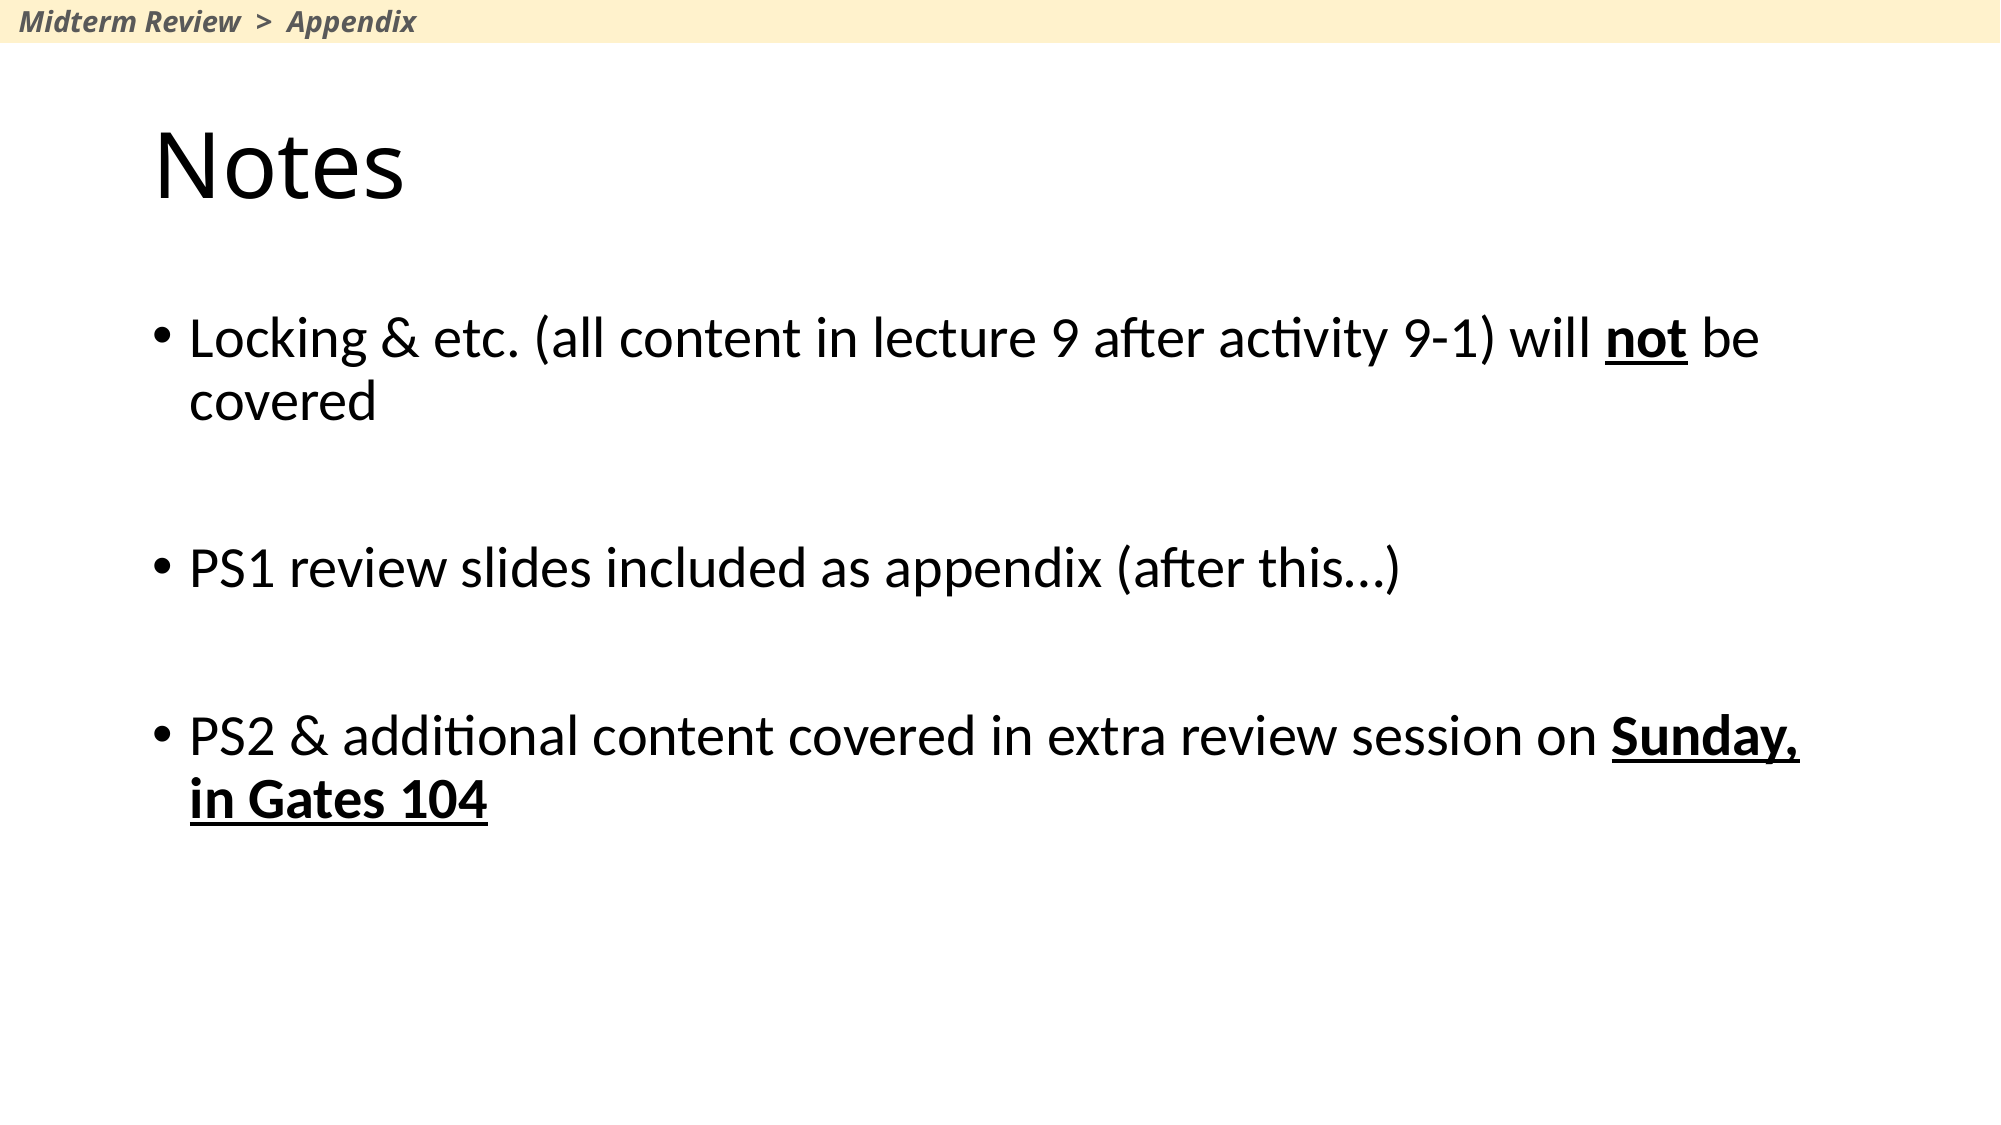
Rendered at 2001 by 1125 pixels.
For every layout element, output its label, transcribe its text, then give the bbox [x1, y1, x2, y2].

title Notes [137, 59, 1863, 278]
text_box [0, 0, 2000, 47]
list Locking & etc. (all content in lecture 9 after activity 9-1) will not be covered PS1 review slides included as appendix (after this…) PS2 & additional content covered in extra review session on Sunday, in Gates 104 [137, 299, 1863, 1014]
